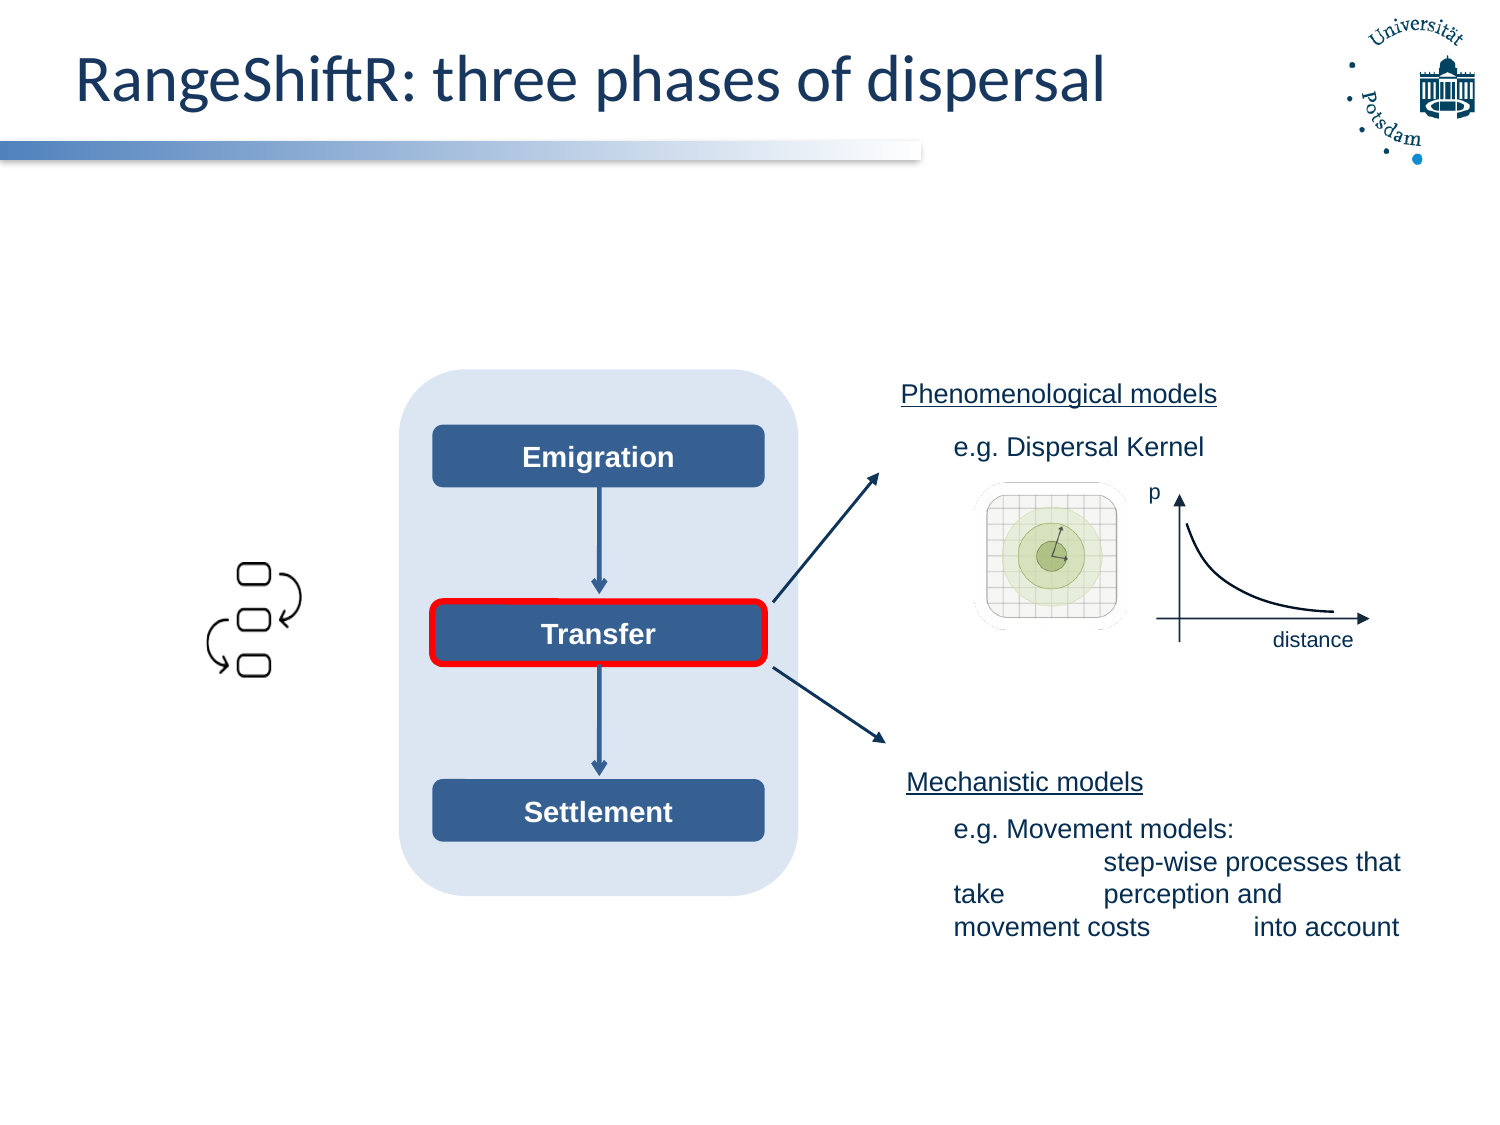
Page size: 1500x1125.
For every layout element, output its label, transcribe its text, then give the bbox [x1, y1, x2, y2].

text_box [772, 667, 886, 744]
text_box e.g. Dispersal Kernel [938, 422, 1299, 470]
text_box Phenomenological models [885, 369, 1246, 417]
text_box p [1134, 470, 1187, 512]
text_box [398, 369, 799, 897]
text_box RangeShiftR: three phases of dispersal [75, 33, 1425, 117]
picture [206, 562, 302, 686]
picture [973, 481, 1128, 630]
text_box distance [1258, 617, 1393, 659]
text_box e.g. Movement models: step-wise processes that take perception and movement costs into account [938, 804, 1425, 949]
text_box Transfer [432, 601, 765, 664]
picture [1338, 111, 1475, 166]
text_box [772, 472, 880, 603]
text_box Settlement [432, 778, 765, 842]
text_box Mechanistic models [891, 756, 1252, 805]
text_box Emigration [432, 424, 765, 488]
picture [1427, 79, 1469, 110]
picture [1338, 18, 1475, 73]
text_box [1186, 523, 1334, 612]
text_box [1357, 612, 1367, 617]
